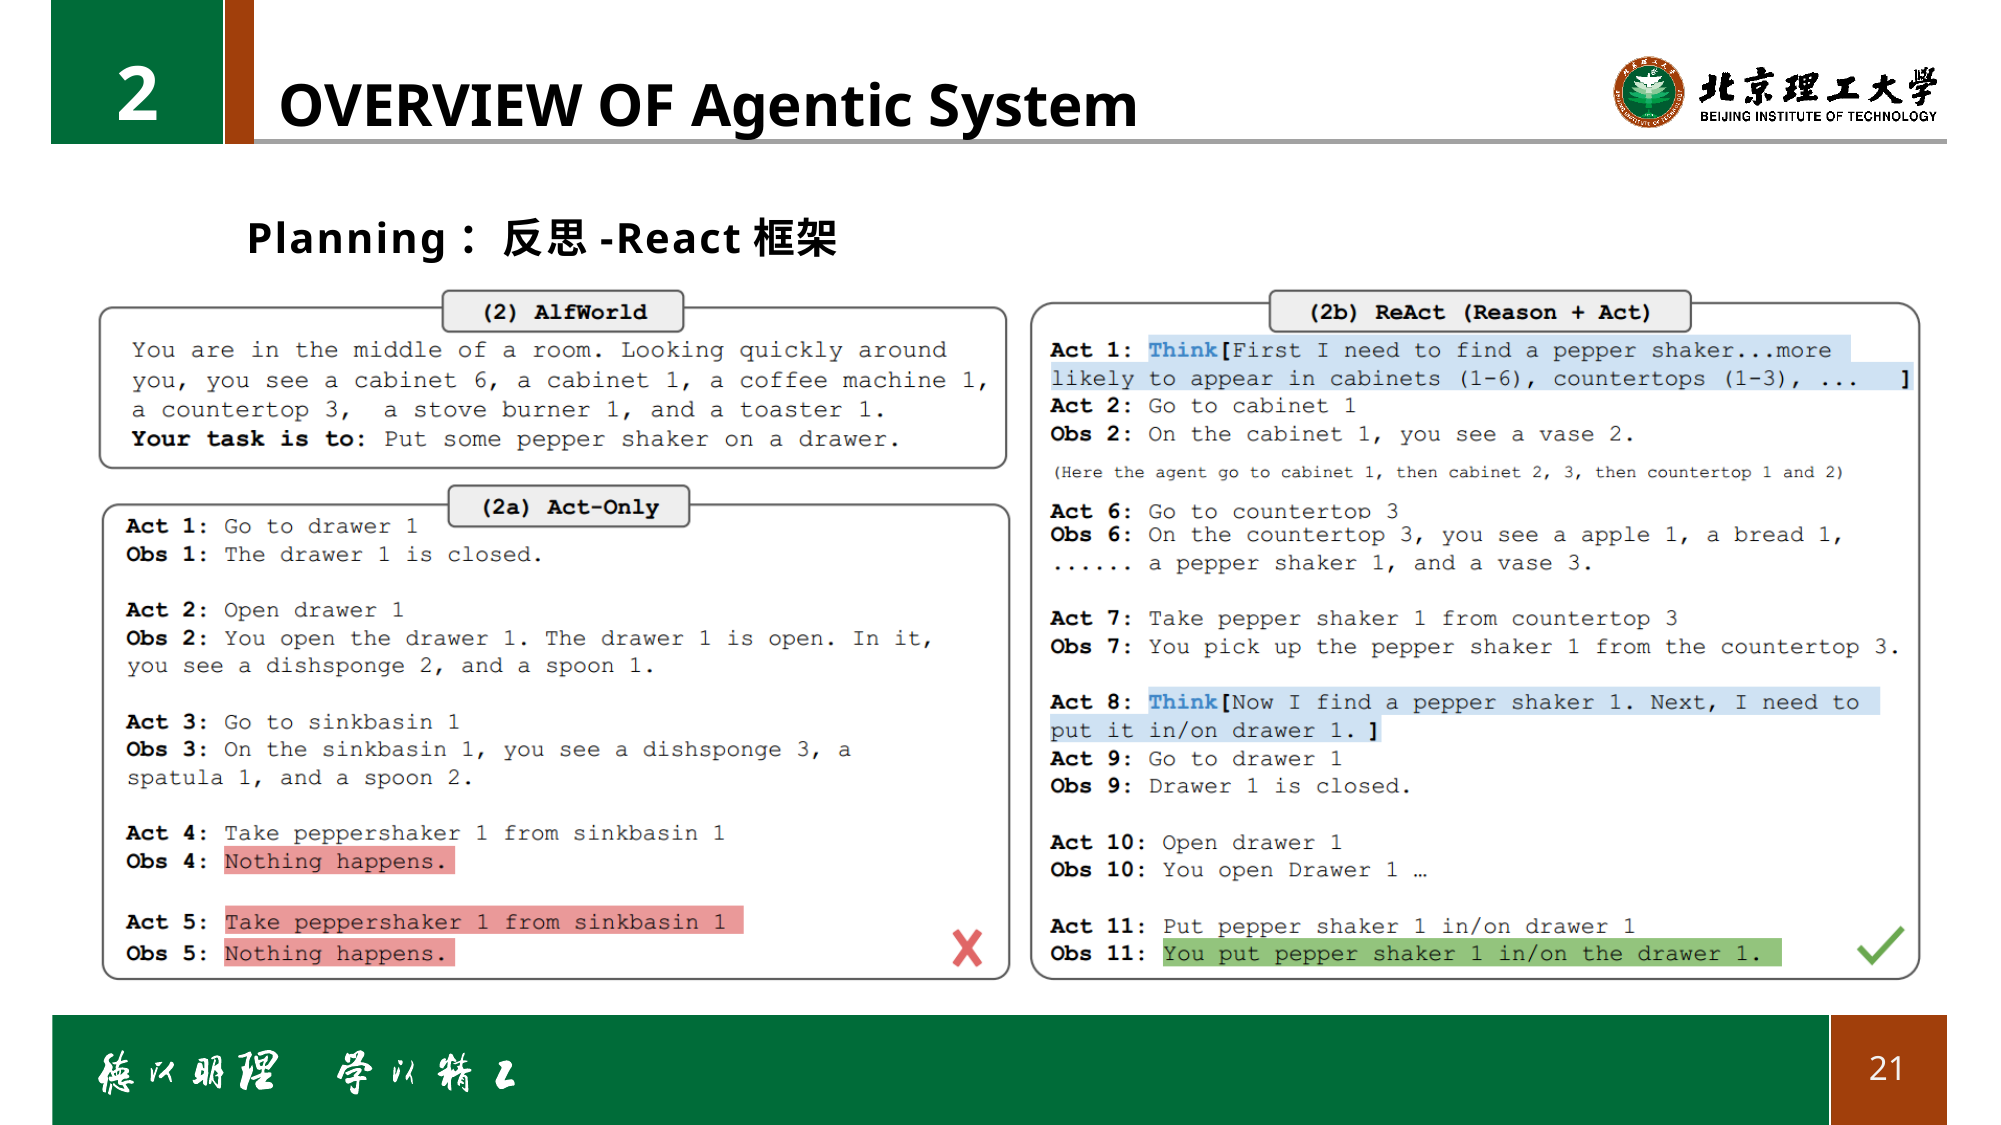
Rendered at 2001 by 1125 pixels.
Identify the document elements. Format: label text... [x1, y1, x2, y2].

text_box Planning：反思-React框架 [156, 179, 1888, 275]
text_box 2 [58, 38, 218, 144]
picture [1682, 56, 1937, 128]
title OVERVIEW OF Agentic System [263, 46, 1682, 146]
picture [84, 275, 1943, 1002]
